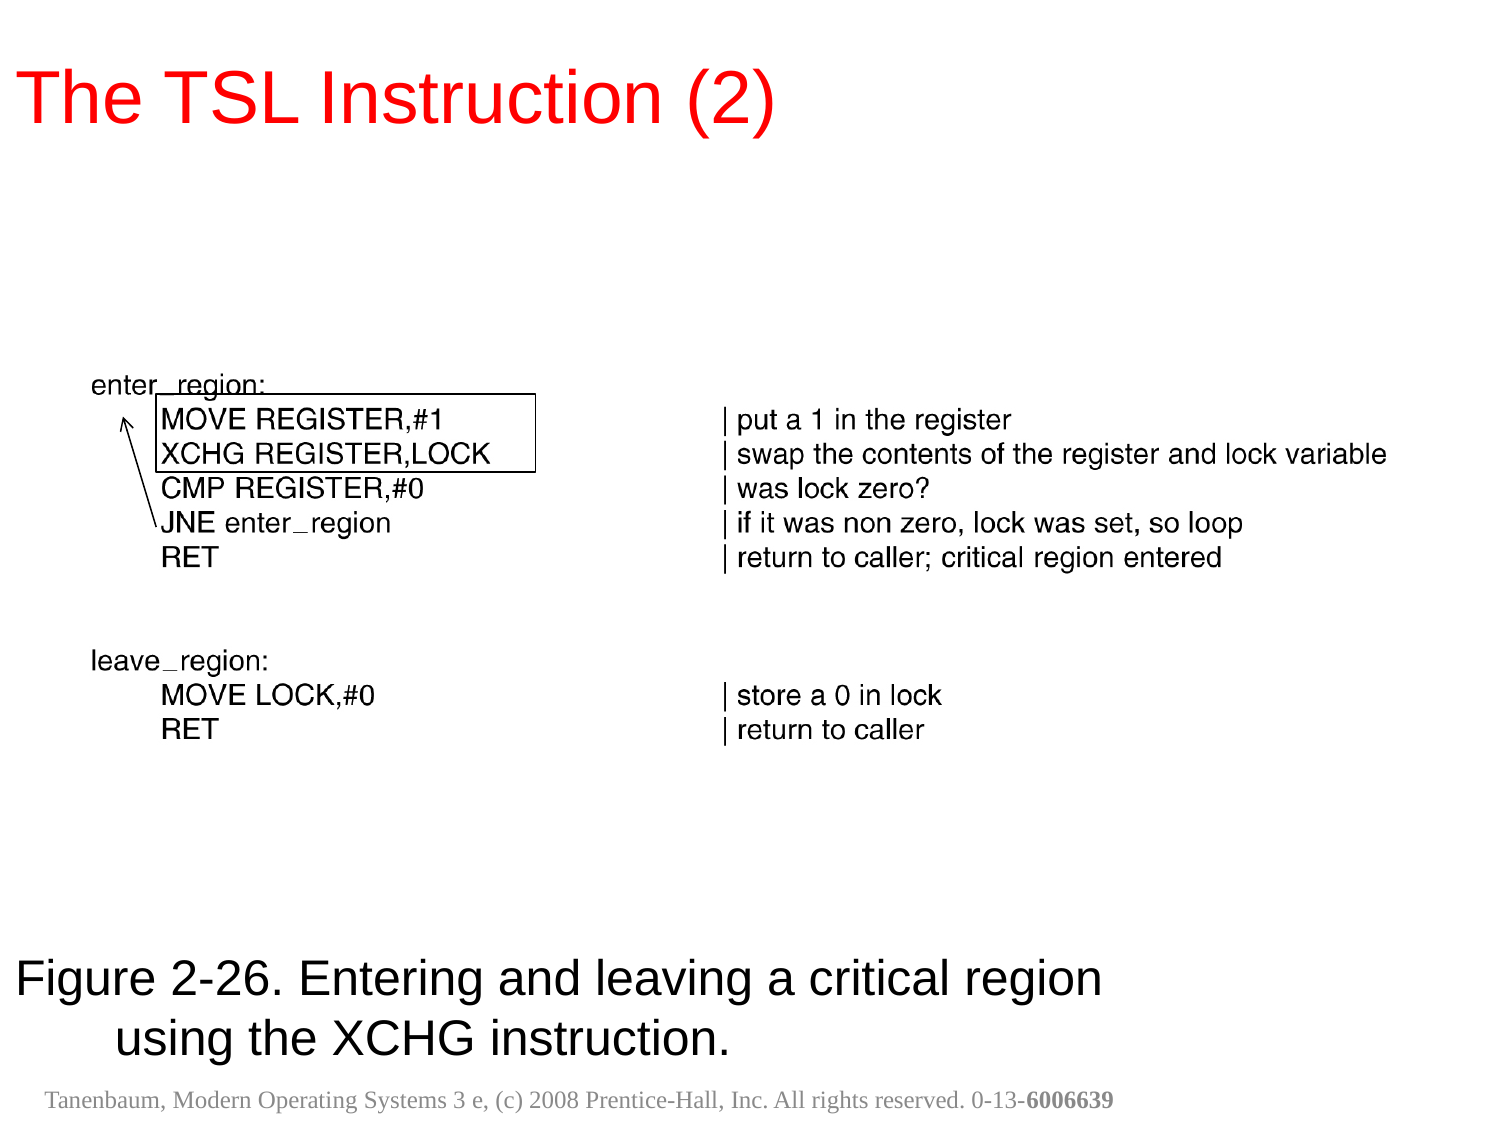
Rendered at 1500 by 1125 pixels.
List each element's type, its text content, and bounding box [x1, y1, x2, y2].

text_box Figure 2-26. Entering and leaving a critical region using the XCHG instruction. [0, 937, 1500, 1075]
text_box Tanenbaum, Modern Operating Systems 3 e, (c) 2008 Prentice-Hall, Inc. All rights reserved. 0-13-6006639 [29, 1077, 1459, 1120]
text_box The TSL Instruction (2) [0, 0, 1500, 188]
picture [82, 351, 1417, 774]
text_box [122, 416, 157, 528]
